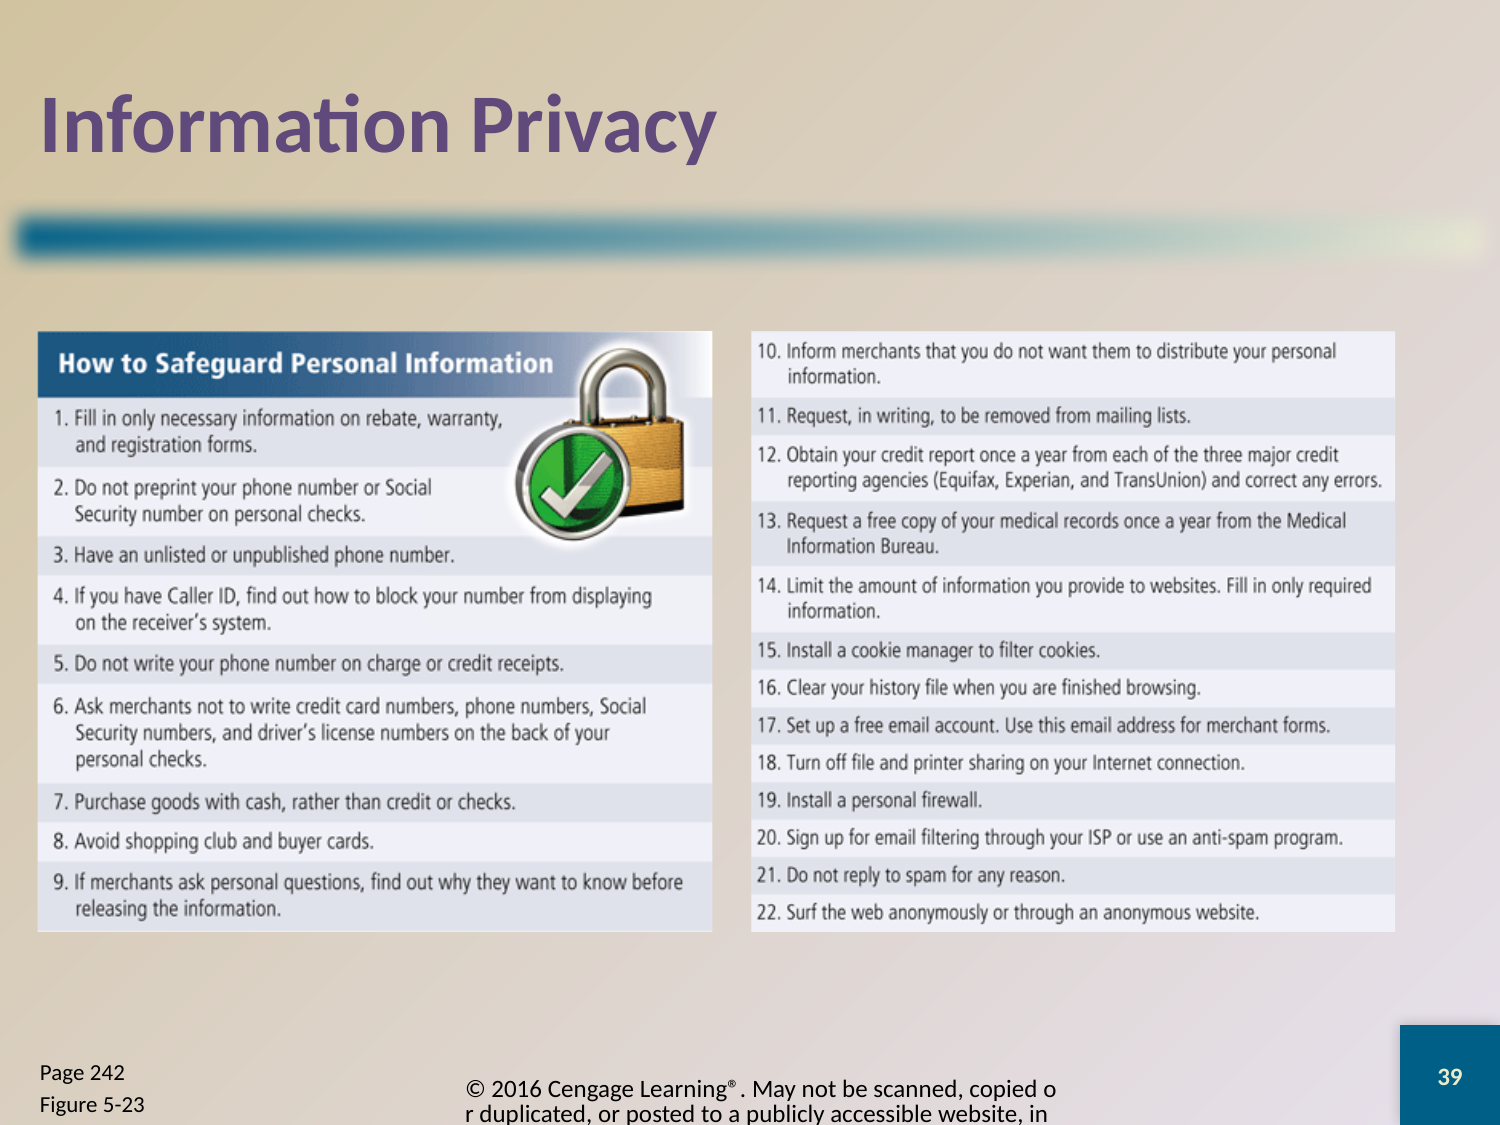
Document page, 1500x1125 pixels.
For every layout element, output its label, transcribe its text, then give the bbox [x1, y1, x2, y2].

slide_number 39 [1400, 1025, 1500, 1125]
footer © 2016 Cengage Learning®. May not be scanned, copied or duplicated, or posted to a publicly accessible website, in whole or in part. [450, 1050, 1075, 1125]
list Page 242 Figure 5-23 [24, 1050, 300, 1125]
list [751, 331, 1396, 932]
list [37, 331, 713, 932]
title Information Privacy [24, 24, 1475, 213]
